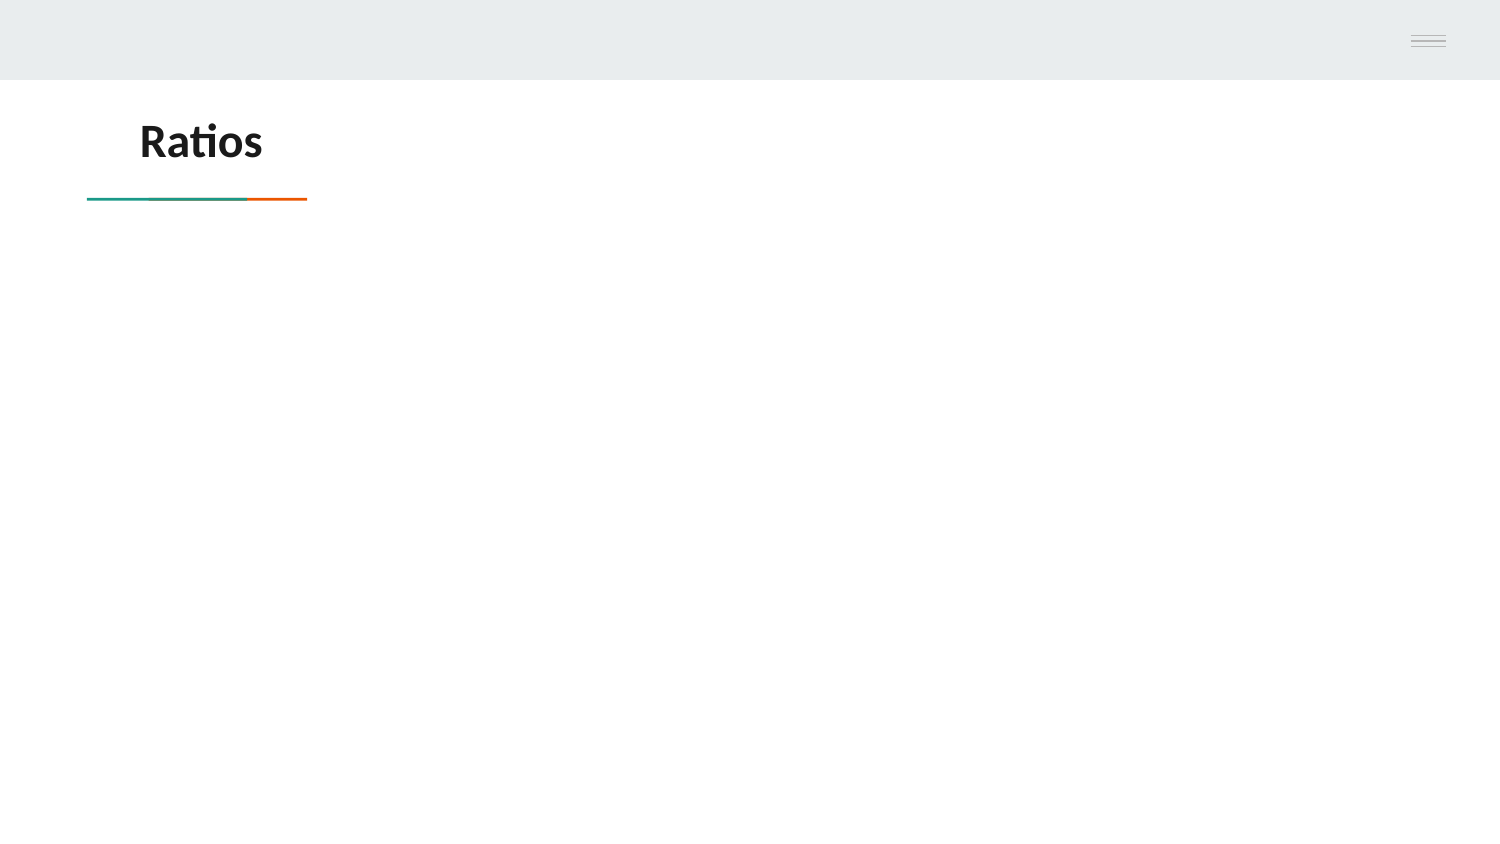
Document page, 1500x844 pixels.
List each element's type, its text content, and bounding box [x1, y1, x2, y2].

title Ratios [124, 95, 764, 186]
